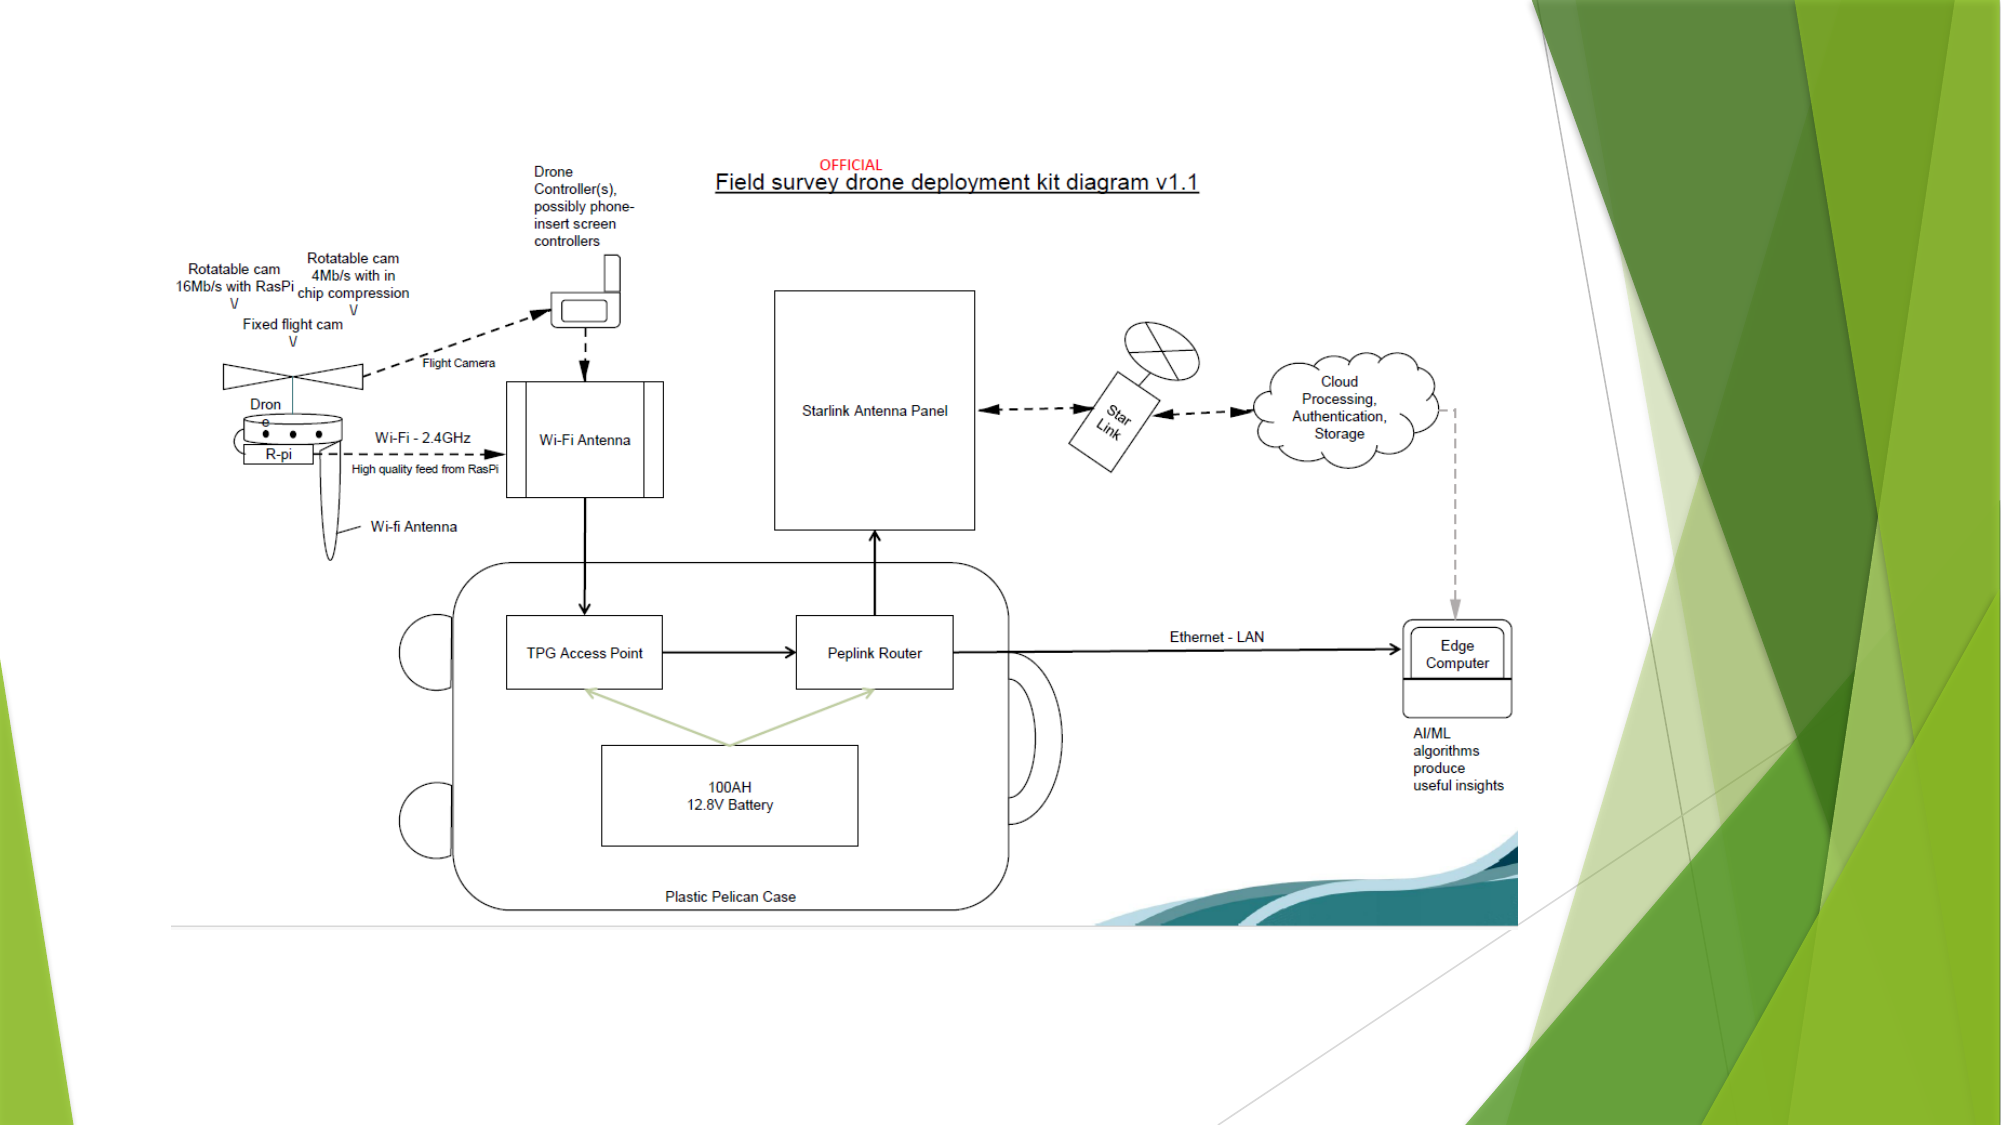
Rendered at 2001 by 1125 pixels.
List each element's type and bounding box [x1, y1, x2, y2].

picture [170, 154, 1519, 931]
